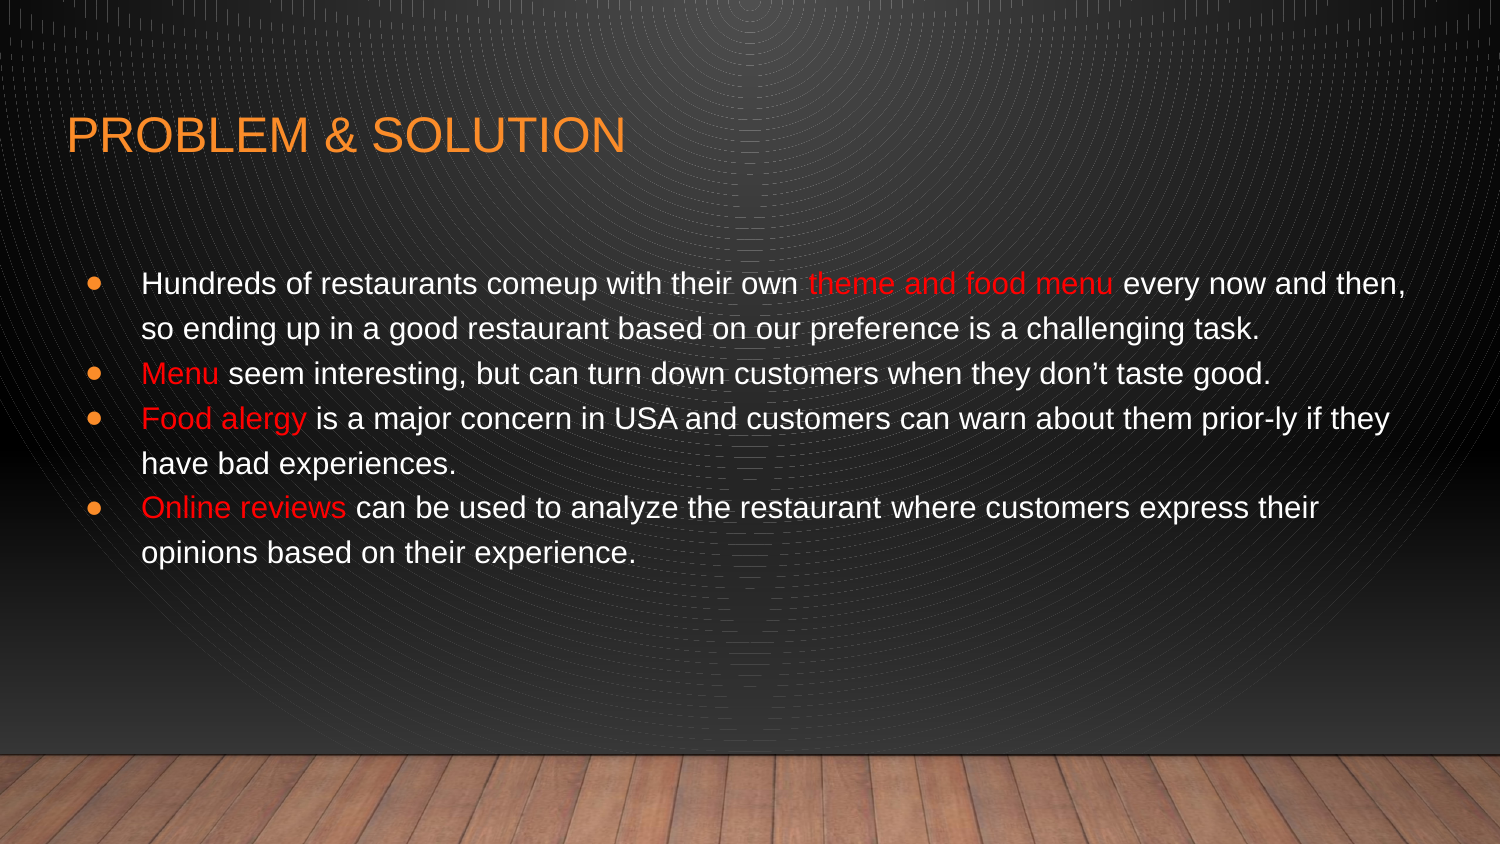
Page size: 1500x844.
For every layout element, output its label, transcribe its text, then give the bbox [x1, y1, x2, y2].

list Hundreds of restaurants comeup with their own theme and food menu every now and then, so ending up in a good restaurant based on our preference is a challenging task. Menu seem interesting, but can turn down customers when they don’t taste good. Food alergy is a major concern in USA and customers can warn about them prior-ly if they have bad experiences. Online reviews can be used to analyze the restaurant where customers express their opinions based on their experience. [51, 240, 1449, 750]
picture [0, 754, 1500, 844]
title Problem & Solution [51, 57, 1449, 178]
